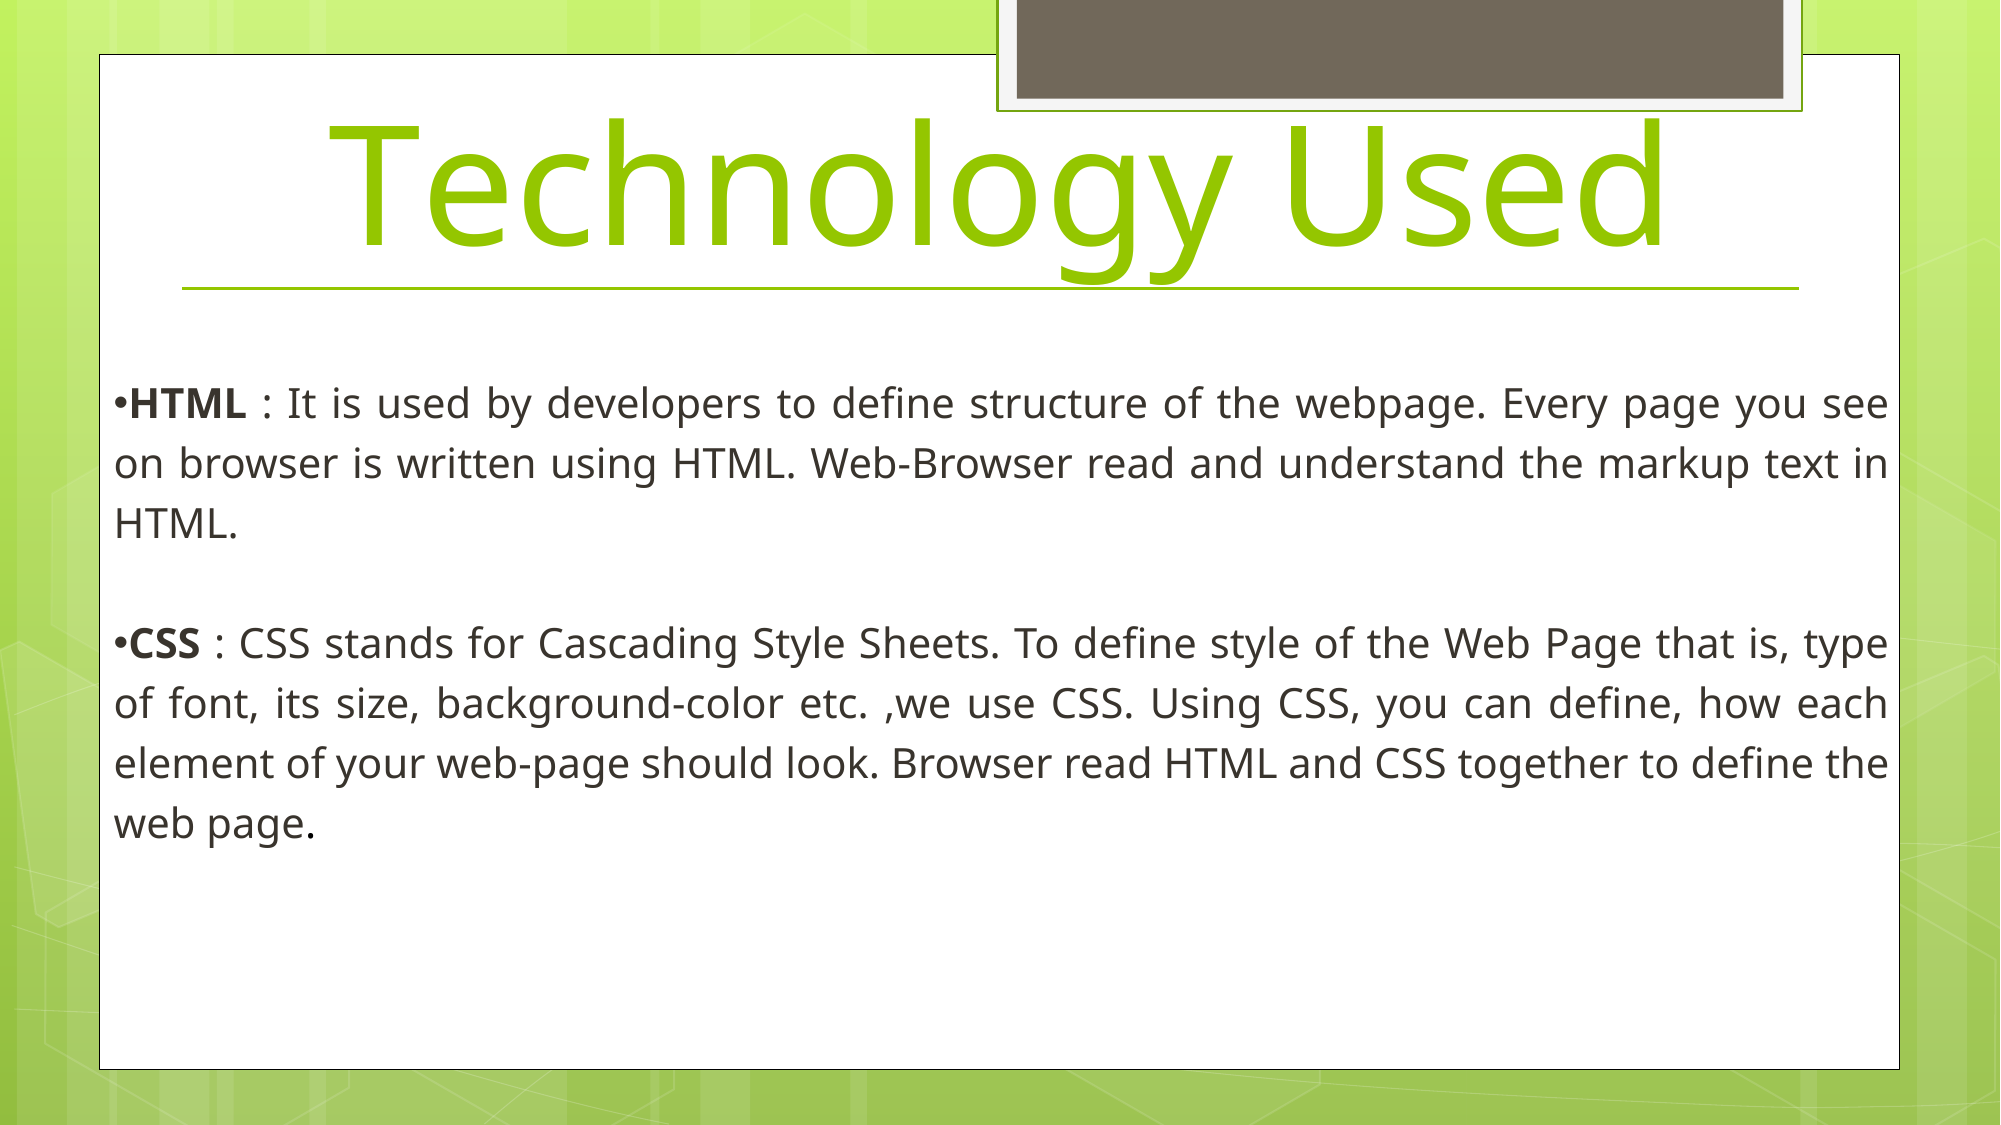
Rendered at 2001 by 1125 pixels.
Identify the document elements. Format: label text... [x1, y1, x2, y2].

text_box HTML : It is used by developers to define structure of the webpage. Every page you see on browser is written using HTML. Web-Browser read and understand the markup text in HTML. CSS : CSS stands for Cascading Style Sheets. To define style of the Web Page that is, type of font, its size, background-color etc. ,we use CSS. Using CSS, you can define, how each element of your web-page should look. Browser read HTML and CSS together to define the web page. [99, 359, 1905, 855]
text_box Technology Used [99, 71, 1905, 286]
